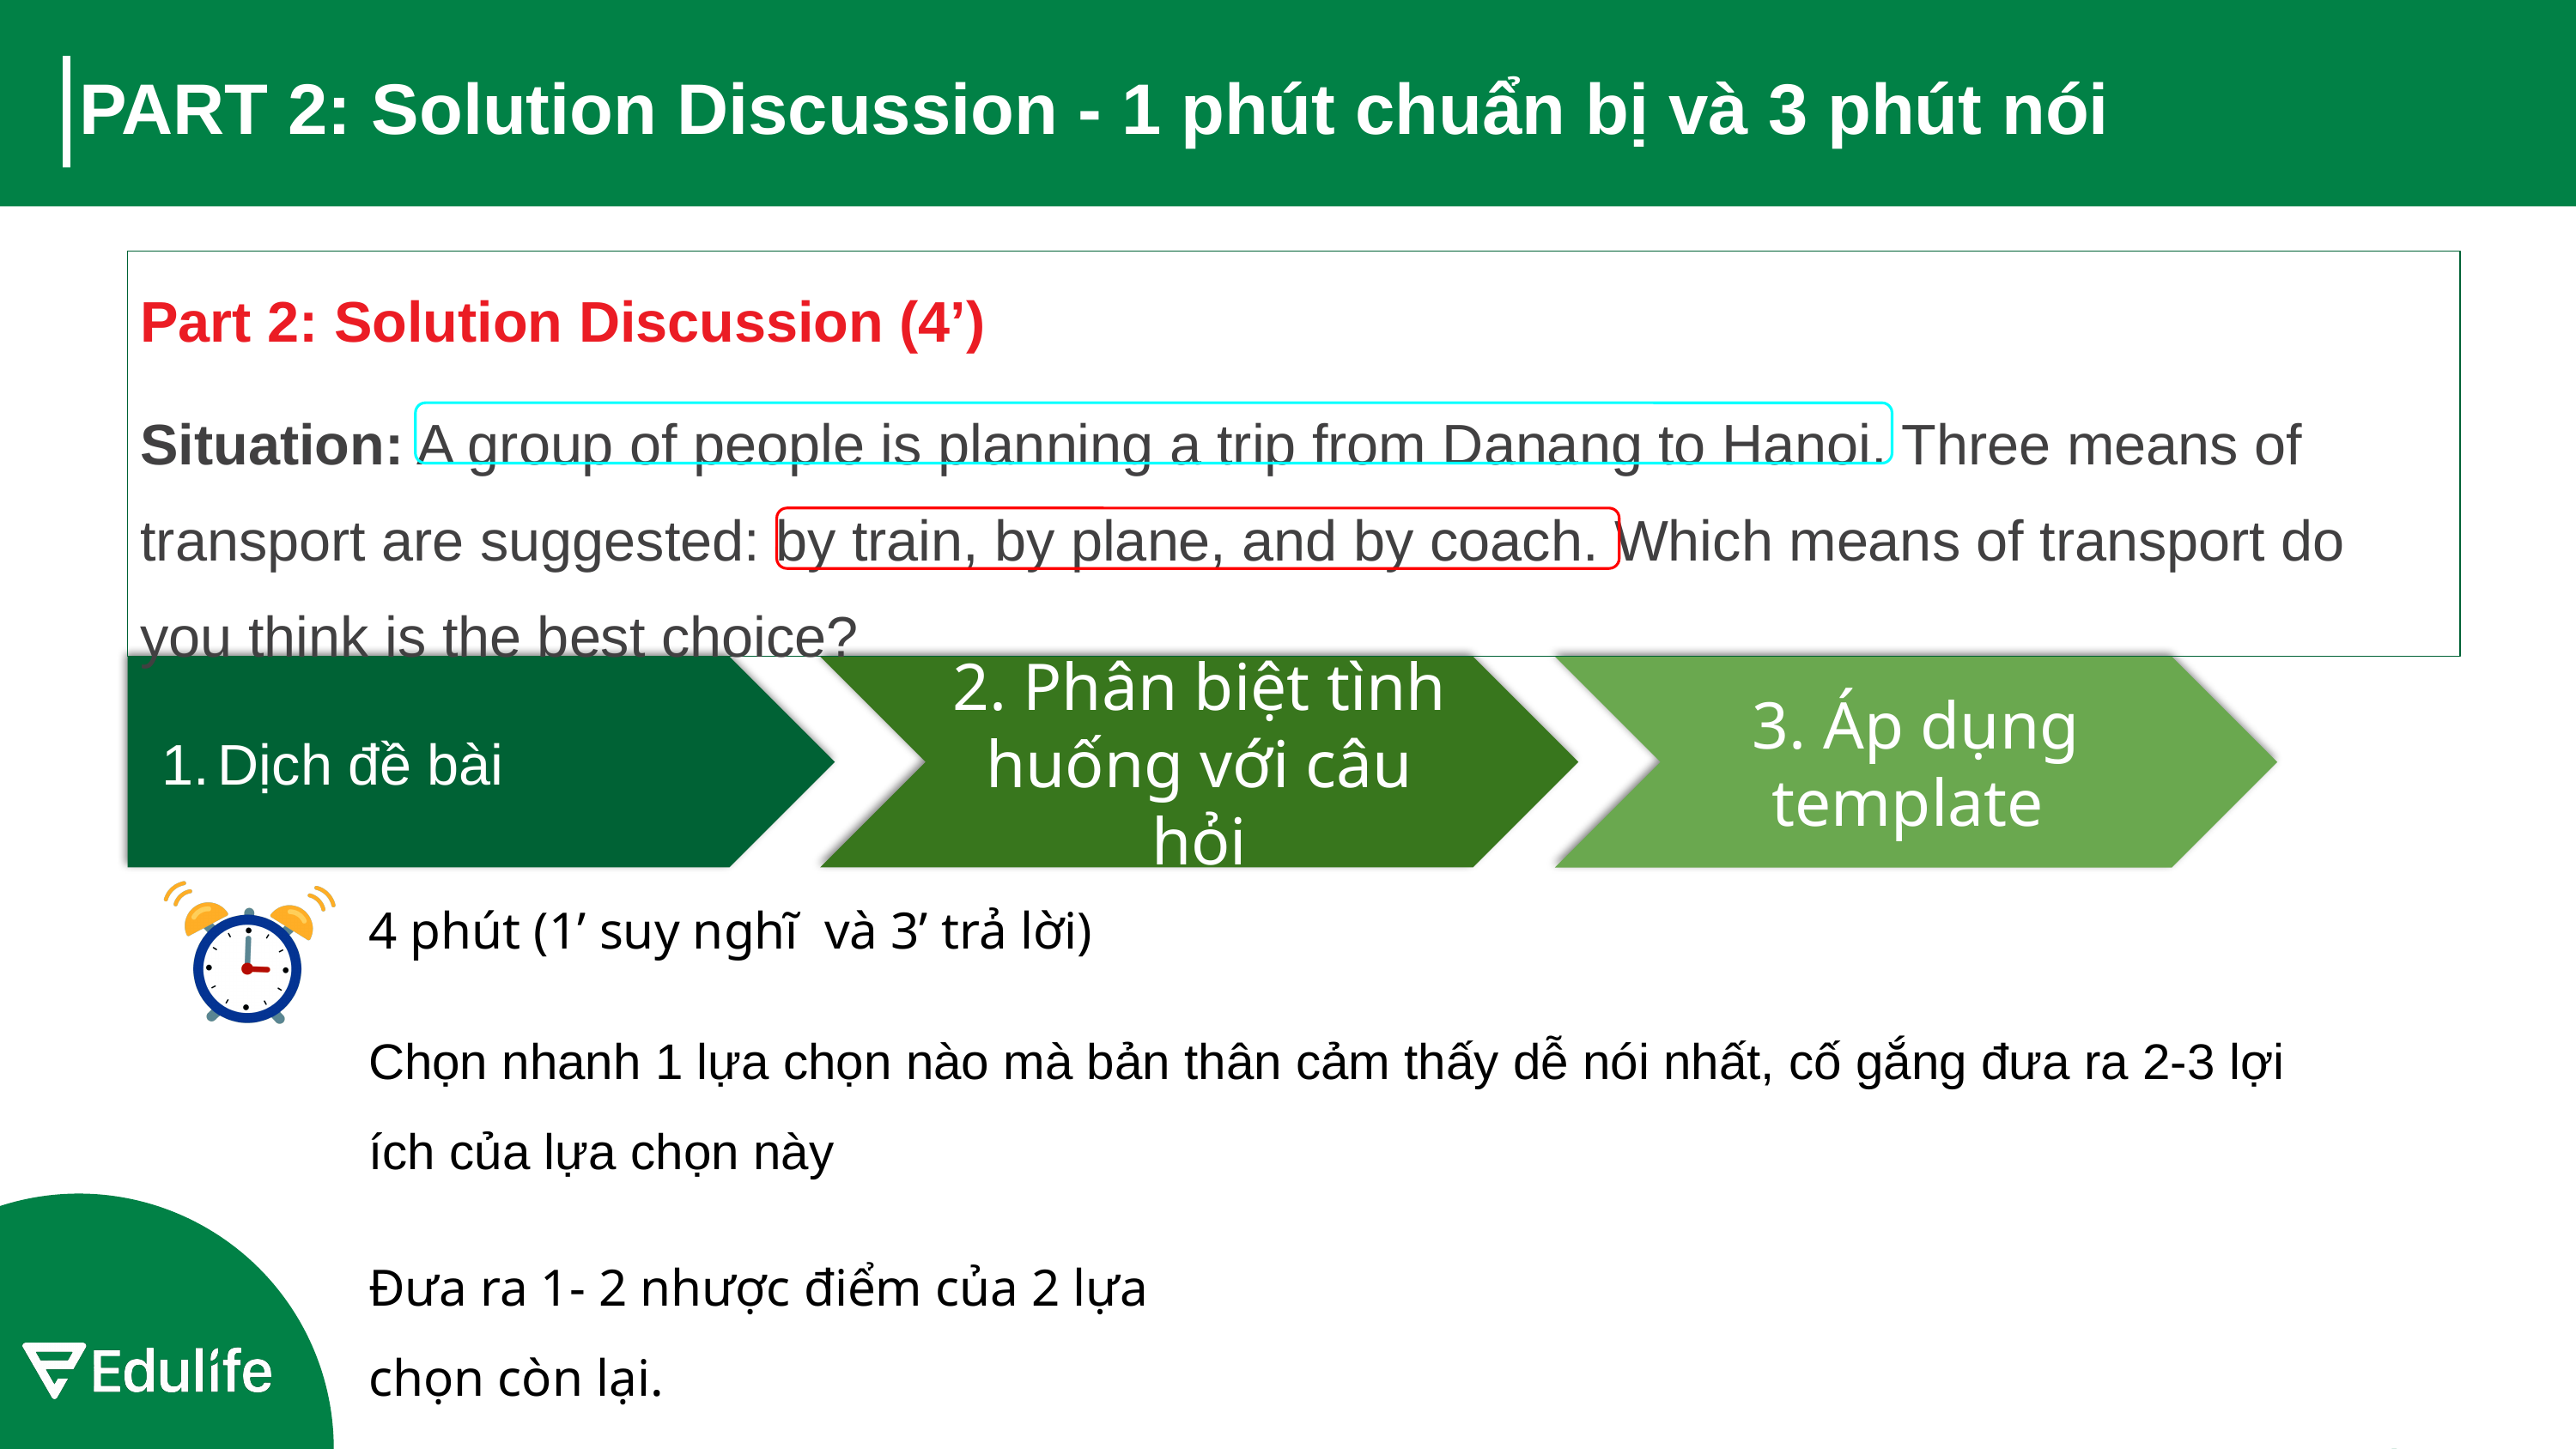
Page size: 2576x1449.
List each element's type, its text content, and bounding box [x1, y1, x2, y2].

title PART 2: Solution Discussion - 1 phút chuẩn bị và 3 phút nói [66, 55, 2510, 167]
text_box Chọn nhanh 1 lựa chọn nào mà bản thân cảm thấy dễ nói nhất, cố gắng đưa ra 2-3 lợi ích của lựa chọn này [355, 986, 2362, 1192]
picture [146, 872, 348, 1033]
text_box 4 phút (1’ suy nghĩ và 3’ trả lời) [355, 886, 1288, 949]
text_box 3. Áp dụng template [1554, 657, 2278, 868]
picture [22, 1343, 271, 1399]
list Part 2: Solution Discussion (4’) Situation: A group of people is planning a trip from Danang to Hanoi. Three means of transport are suggested: by train, by plane, and by coach. Which means of transport do you think is the best choice? [127, 251, 2461, 657]
text_box Đưa ra 1- 2 nhược điểm của 2 lựa chọn còn lại. [355, 1213, 1179, 1420]
text_box Dịch đề bài [127, 657, 835, 868]
text_box [415, 403, 1893, 464]
text_box 2. Phân biệt tình huống với câu hỏi [820, 657, 1579, 868]
text_box [776, 507, 1619, 569]
